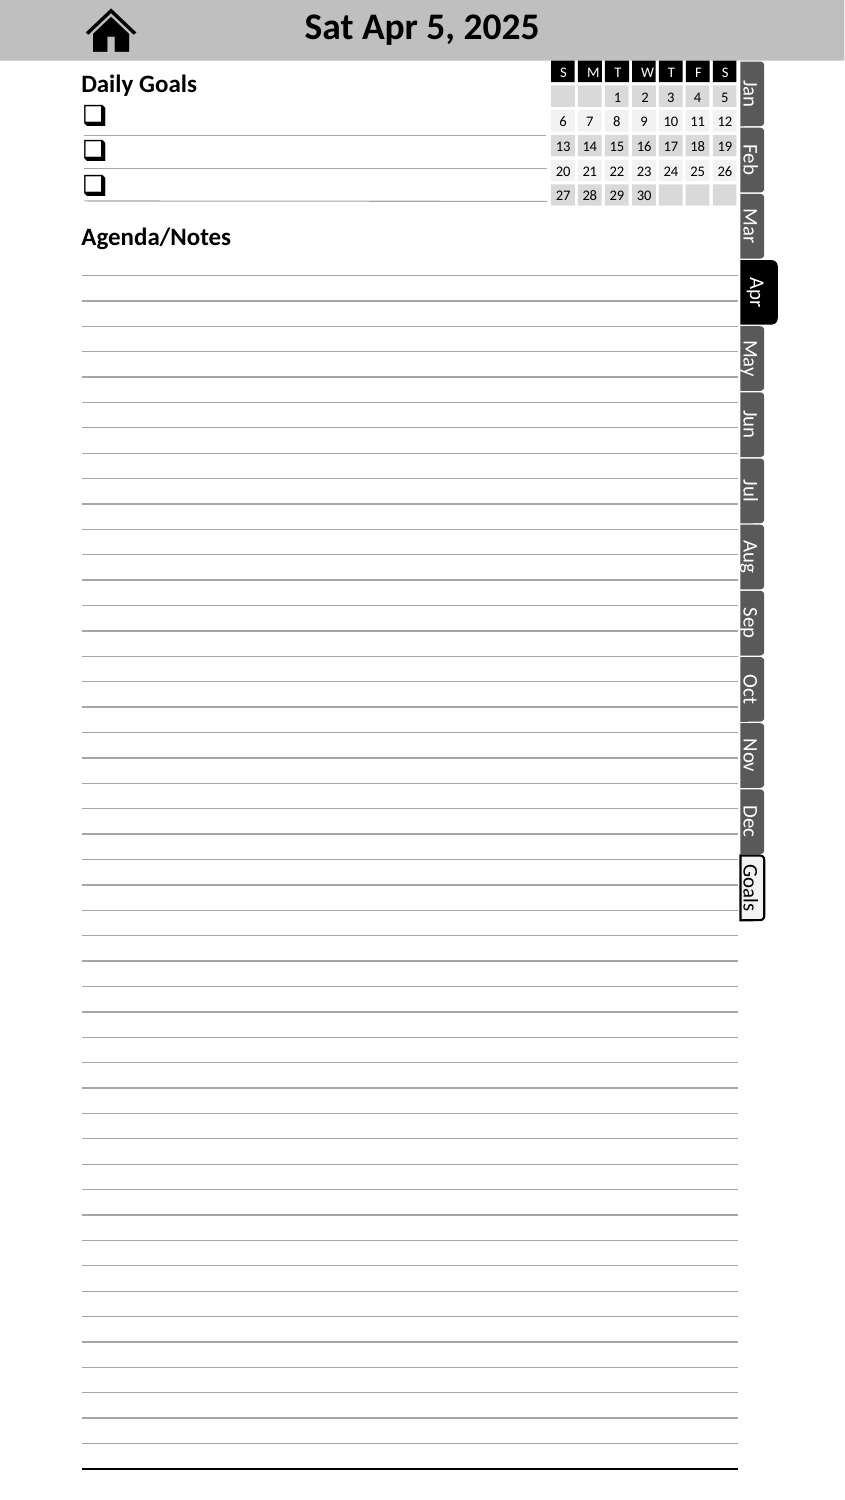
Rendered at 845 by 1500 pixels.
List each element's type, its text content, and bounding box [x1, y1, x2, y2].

list Sat Apr 5, 2025 [190, 0, 655, 61]
picture [82, 1, 140, 59]
